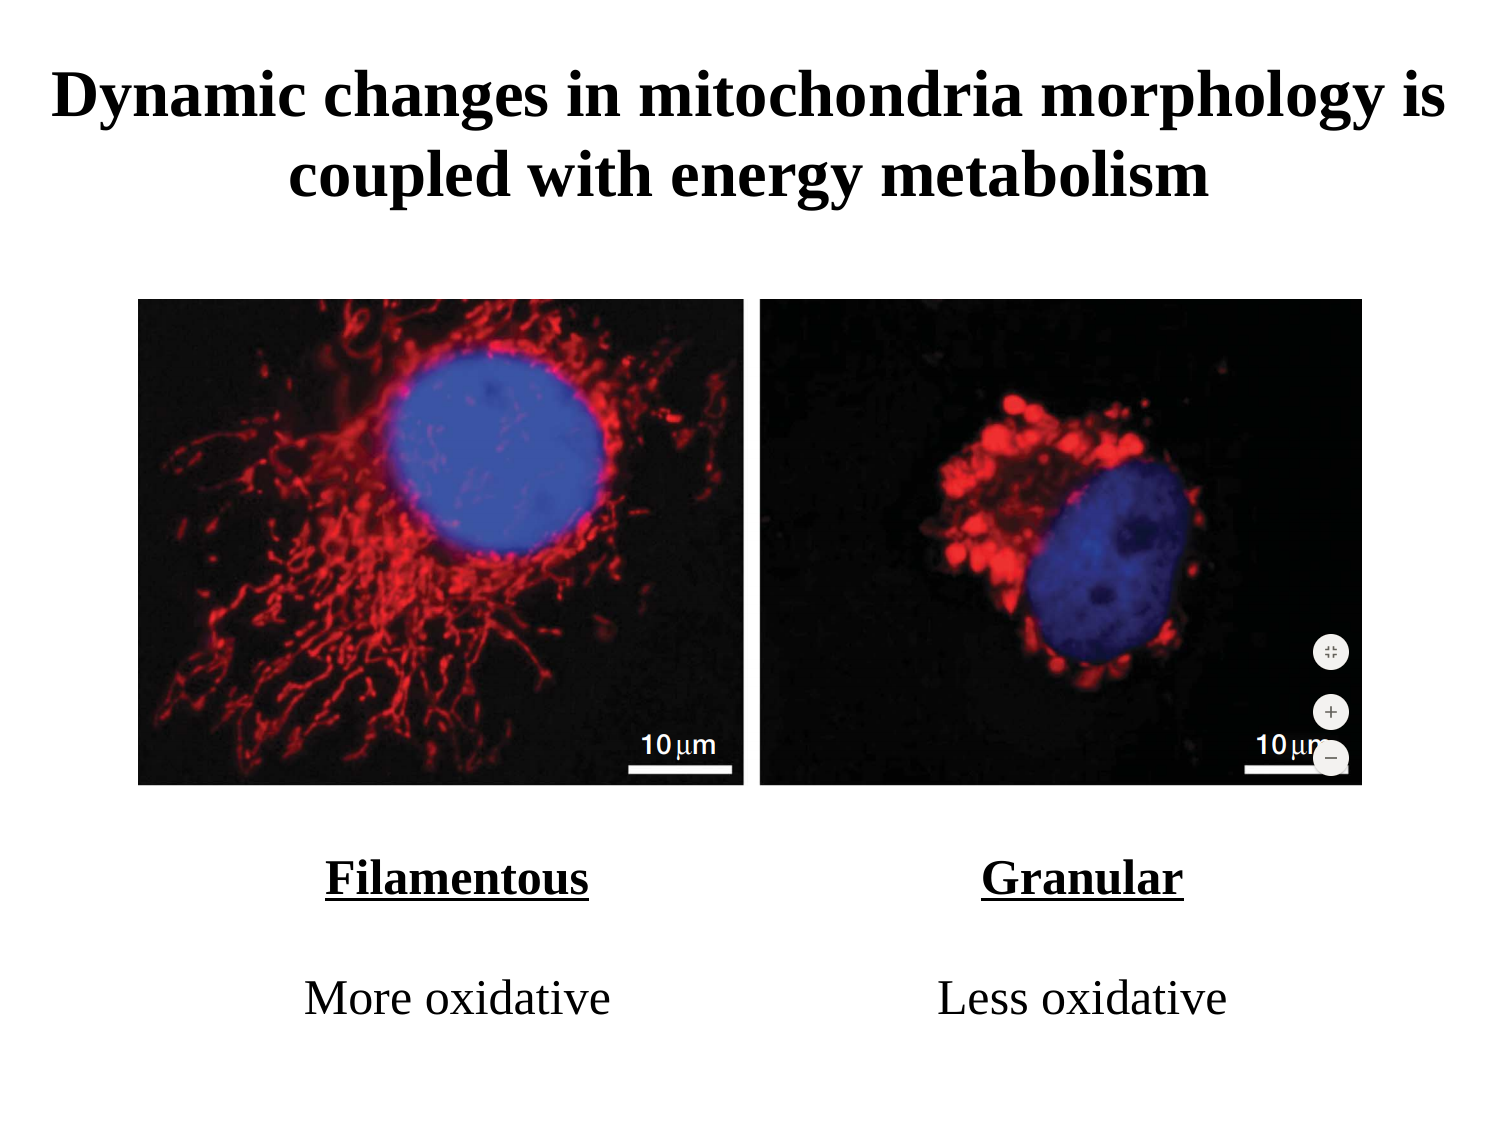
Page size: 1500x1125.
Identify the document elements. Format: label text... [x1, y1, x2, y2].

text_box Filamentous More oxidative [288, 837, 626, 1033]
text_box Granular Less oxidative [922, 837, 1243, 1033]
picture [138, 299, 1362, 786]
text_box Dynamic changes in mitochondria morphology is coupled with energy metabolism [0, 42, 1500, 218]
